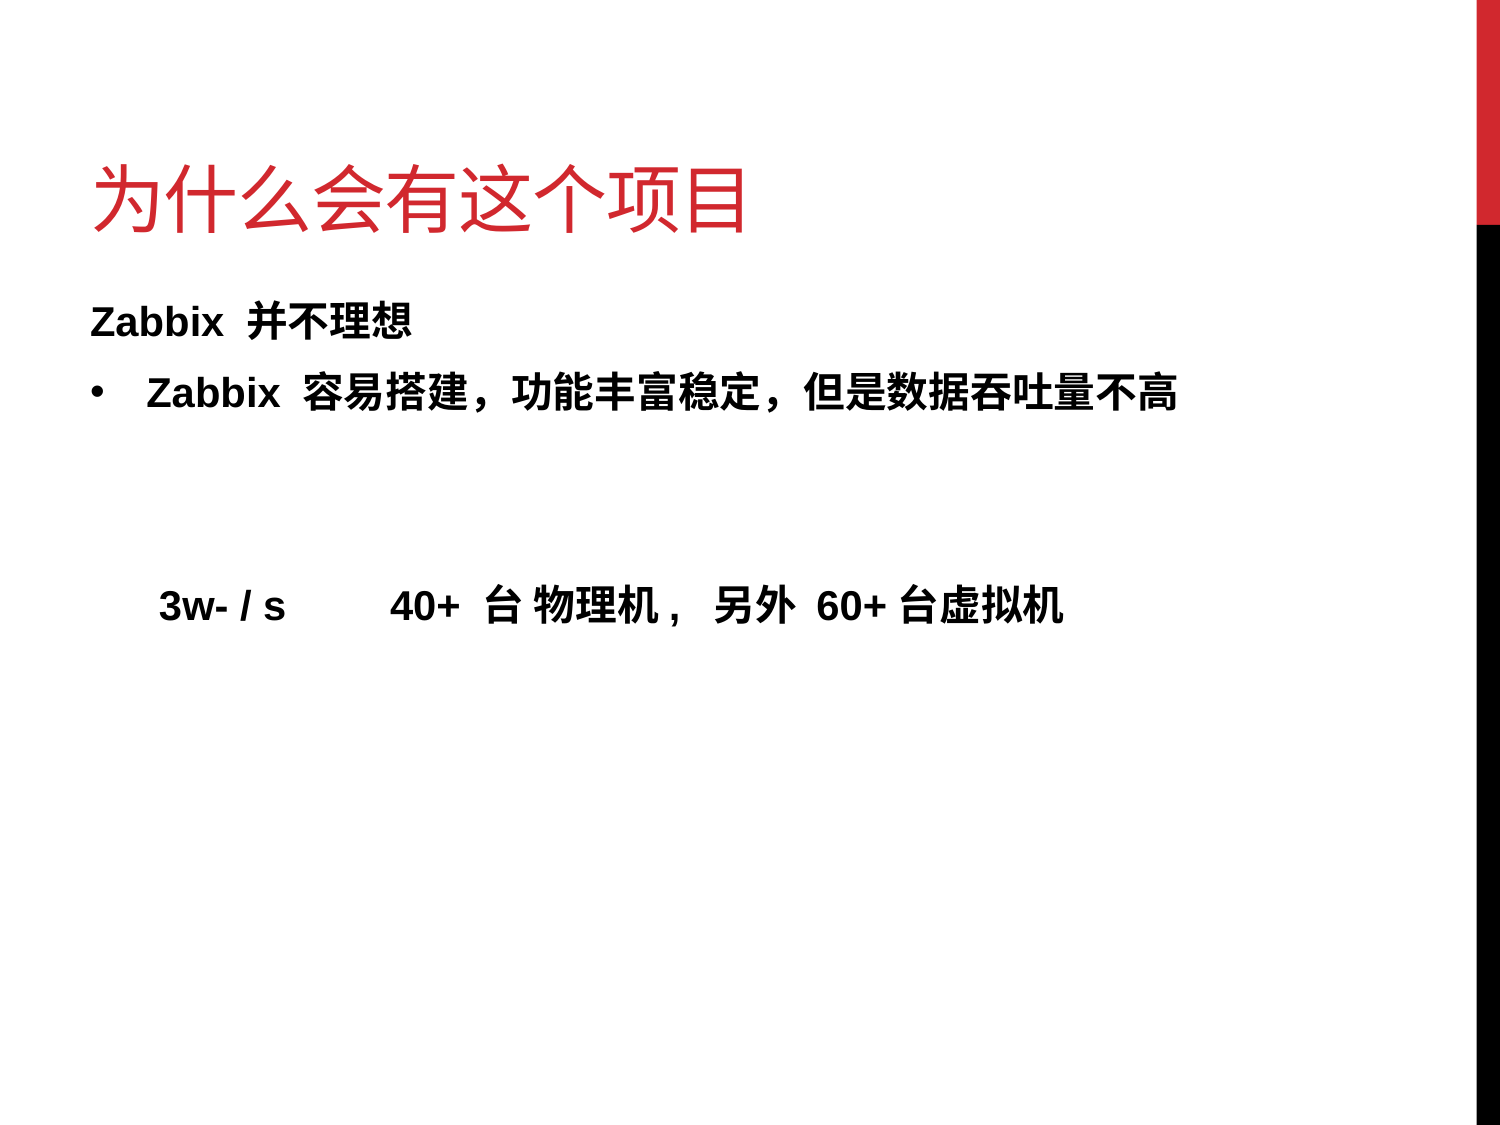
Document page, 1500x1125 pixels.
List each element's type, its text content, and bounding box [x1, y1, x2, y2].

list Zabbix 并不理想 Zabbix 容易搭建，功能丰富稳定，但是数据吞吐量不高 3w- / s 40+ 台 物理机, 另外 60+台虚拟机 [75, 287, 1325, 1005]
title 为什么会有这个项目 [75, 25, 1025, 250]
